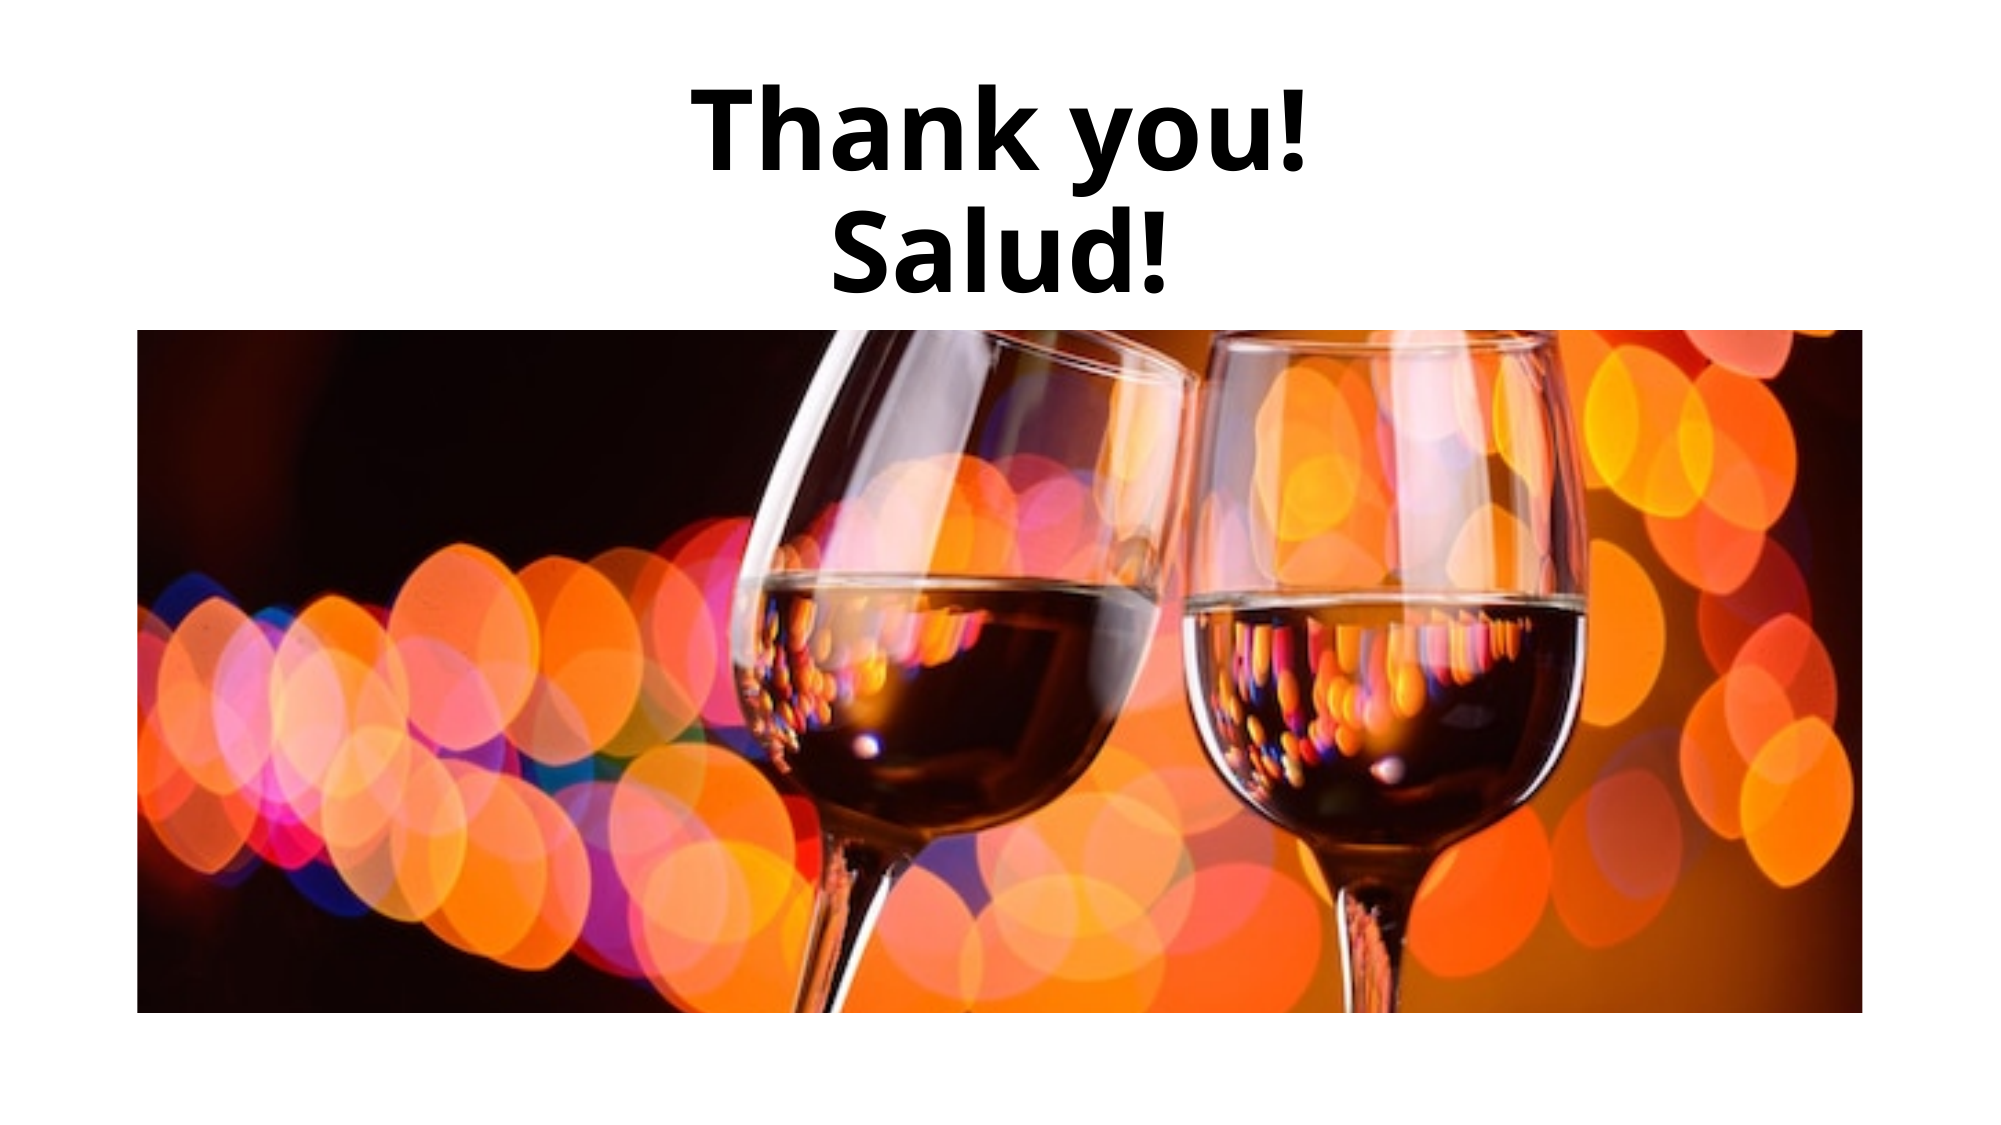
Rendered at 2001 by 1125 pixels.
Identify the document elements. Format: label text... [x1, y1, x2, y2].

text_box Thank you! Salud! [137, 59, 1863, 329]
picture [137, 329, 1863, 1013]
